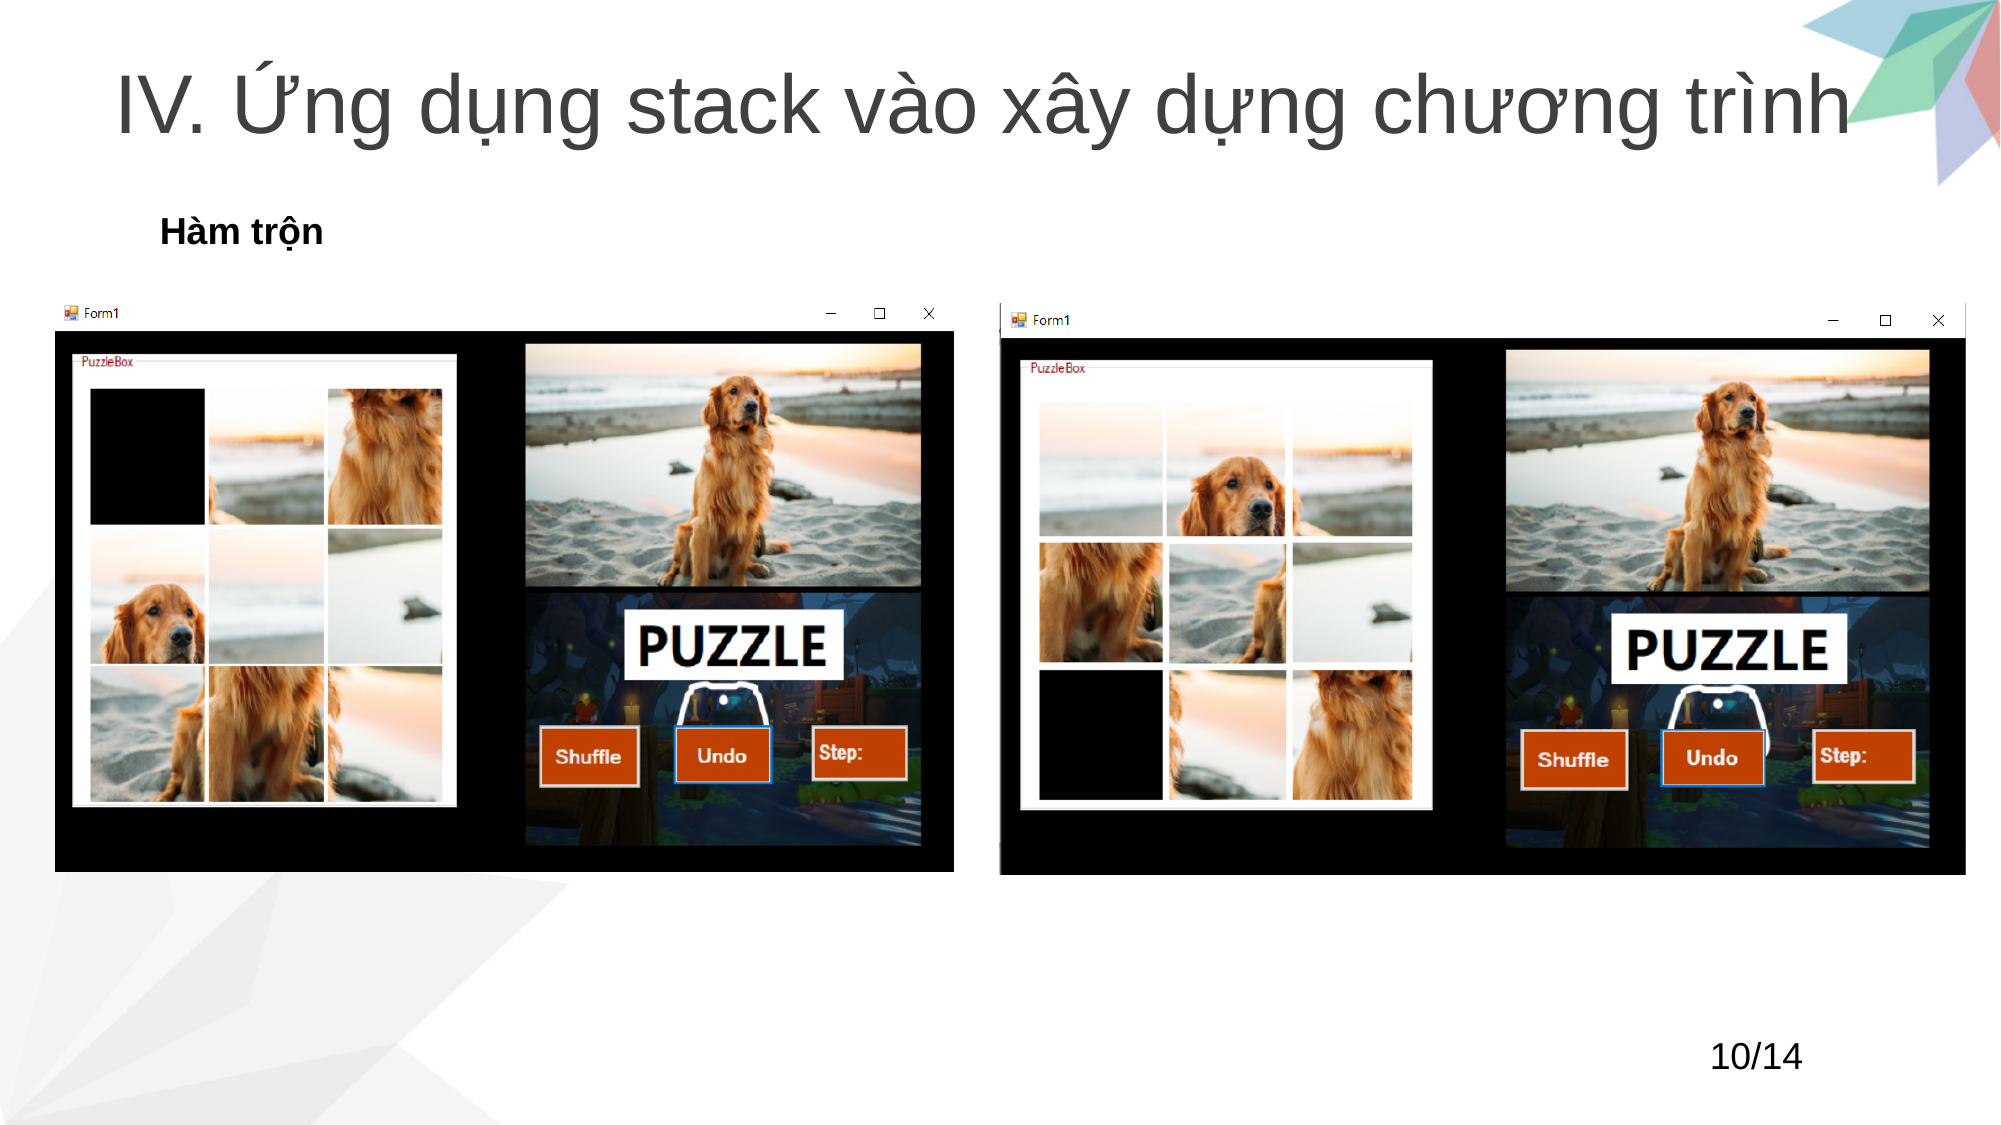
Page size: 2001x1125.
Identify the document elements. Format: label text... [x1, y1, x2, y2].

list IV. Ứng dụng stack vào xây dựng chương trình [75, 37, 1917, 164]
picture [0, 0, 2001, 1125]
text_box 10/14 [1695, 1024, 1819, 1084]
text_box Hàm trộn [144, 199, 340, 260]
